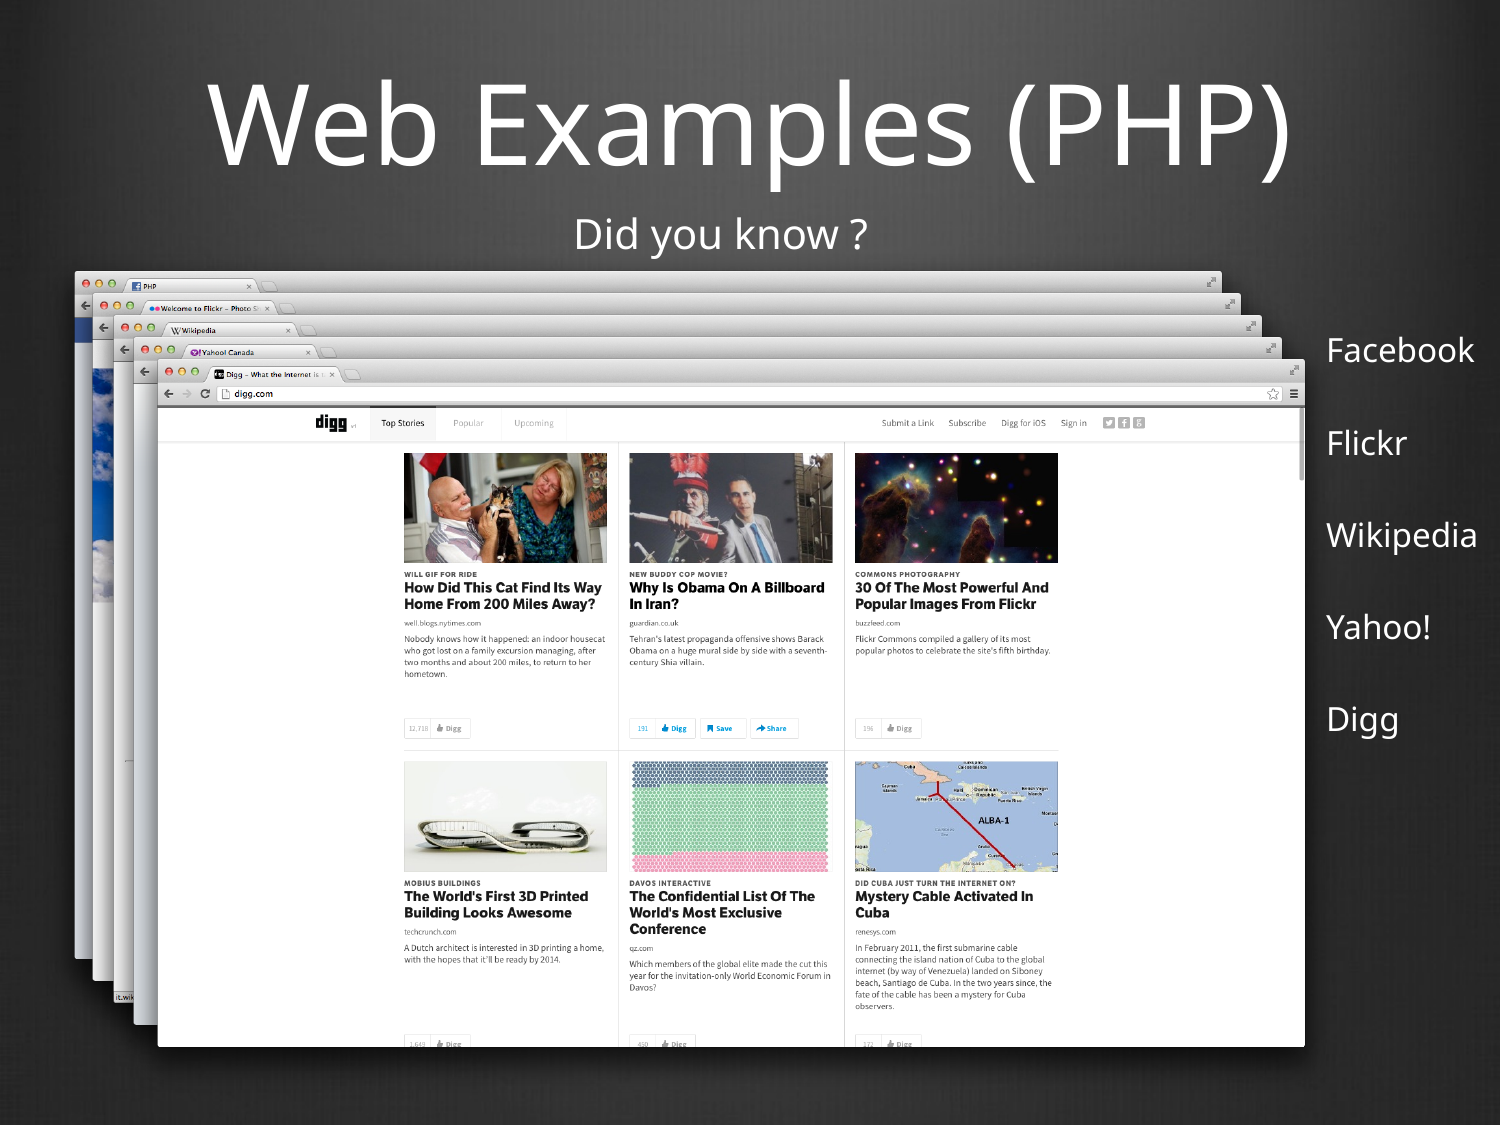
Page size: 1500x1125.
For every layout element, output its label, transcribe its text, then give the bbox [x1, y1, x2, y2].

title Web Examples (PHP) [112, 35, 1388, 196]
text_box Facebook Flickr Wikipedia Yahoo! Digg [1384, 322, 1500, 974]
picture [37, 248, 1342, 1098]
subtitle Did you know ? [82, 199, 1358, 268]
